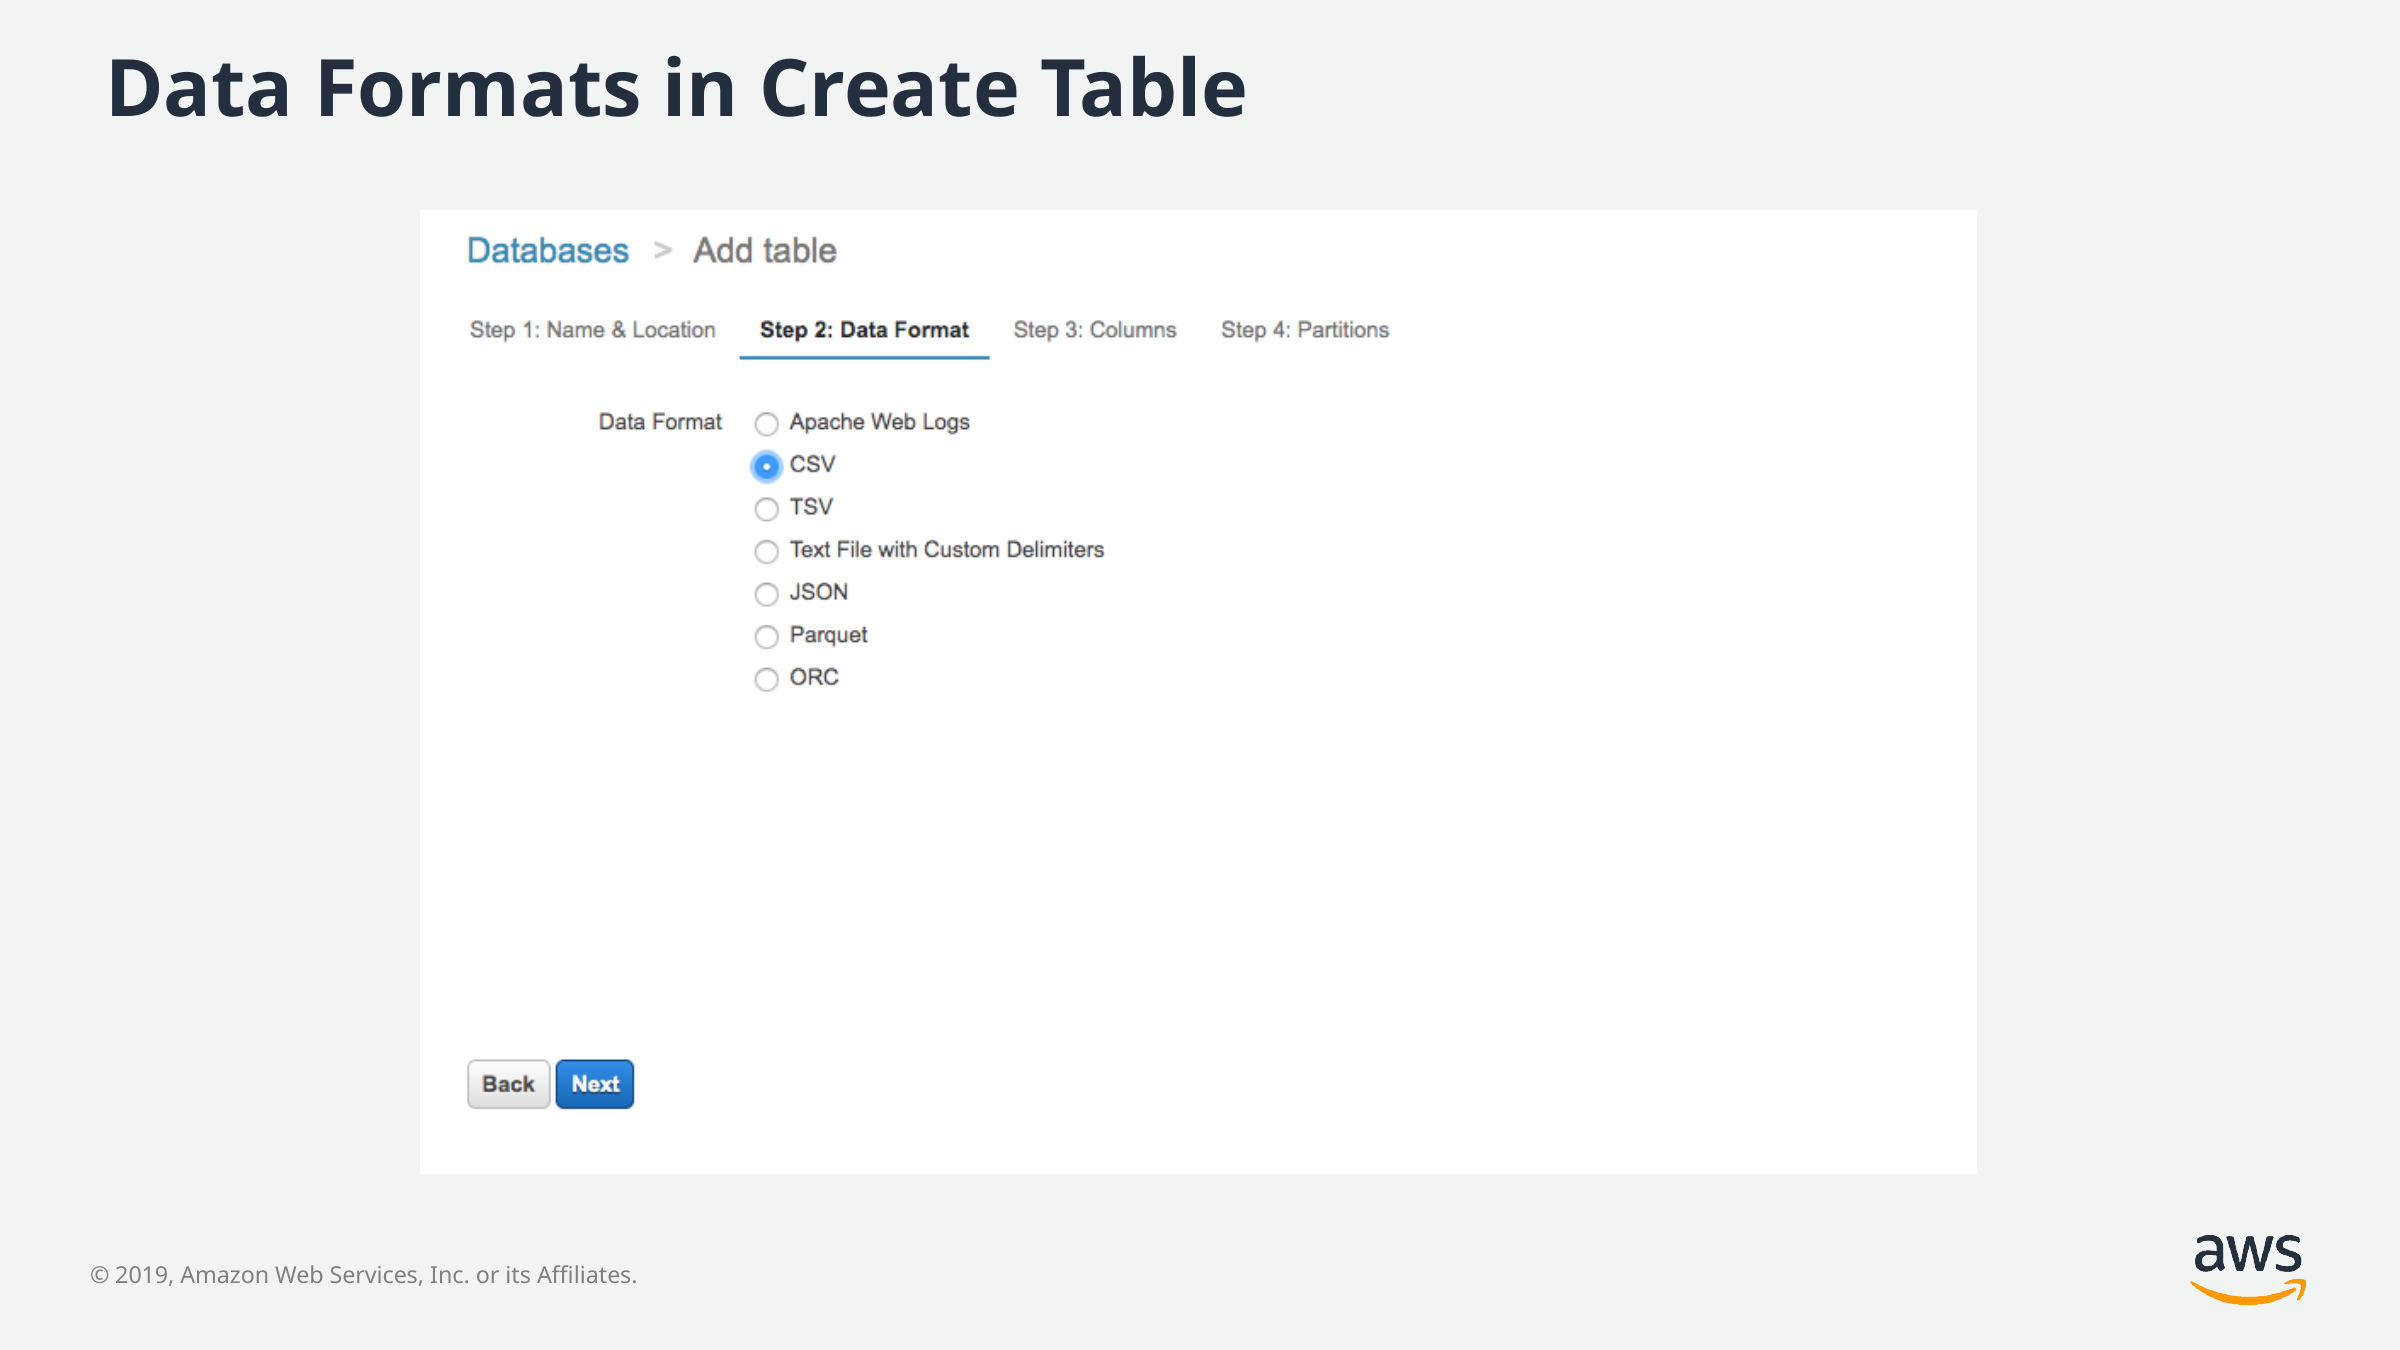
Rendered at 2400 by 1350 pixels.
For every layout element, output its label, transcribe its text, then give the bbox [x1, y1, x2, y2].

picture [2190, 1235, 2306, 1305]
title Data Formats in Create Table [90, 30, 2307, 174]
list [419, 210, 1978, 1175]
